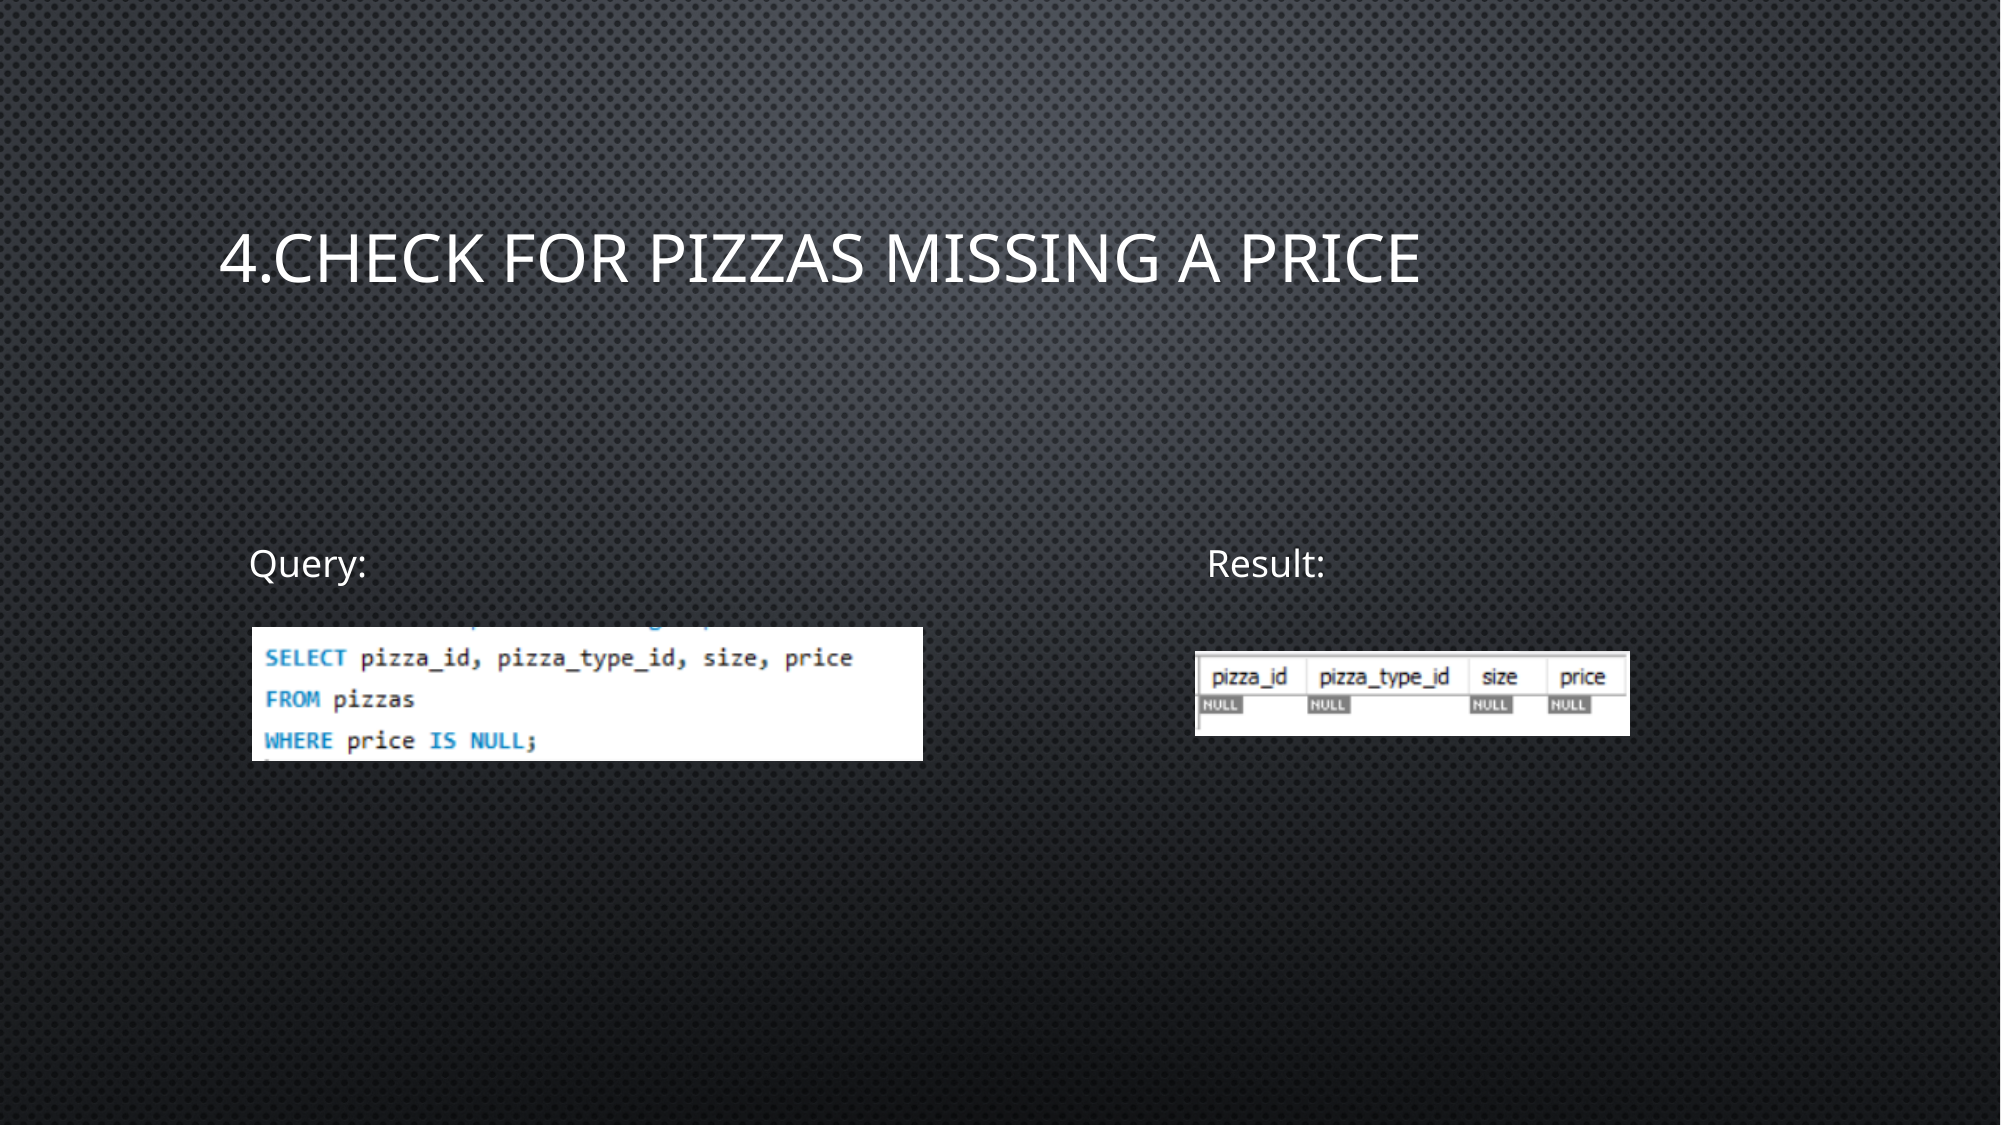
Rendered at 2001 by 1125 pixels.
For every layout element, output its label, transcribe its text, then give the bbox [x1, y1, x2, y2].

text_box Result: [1191, 532, 1533, 592]
title 4.Check for pizzas missing a price [187, 99, 1813, 413]
text_box Query: [234, 532, 567, 592]
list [1194, 651, 1630, 737]
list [251, 627, 923, 761]
